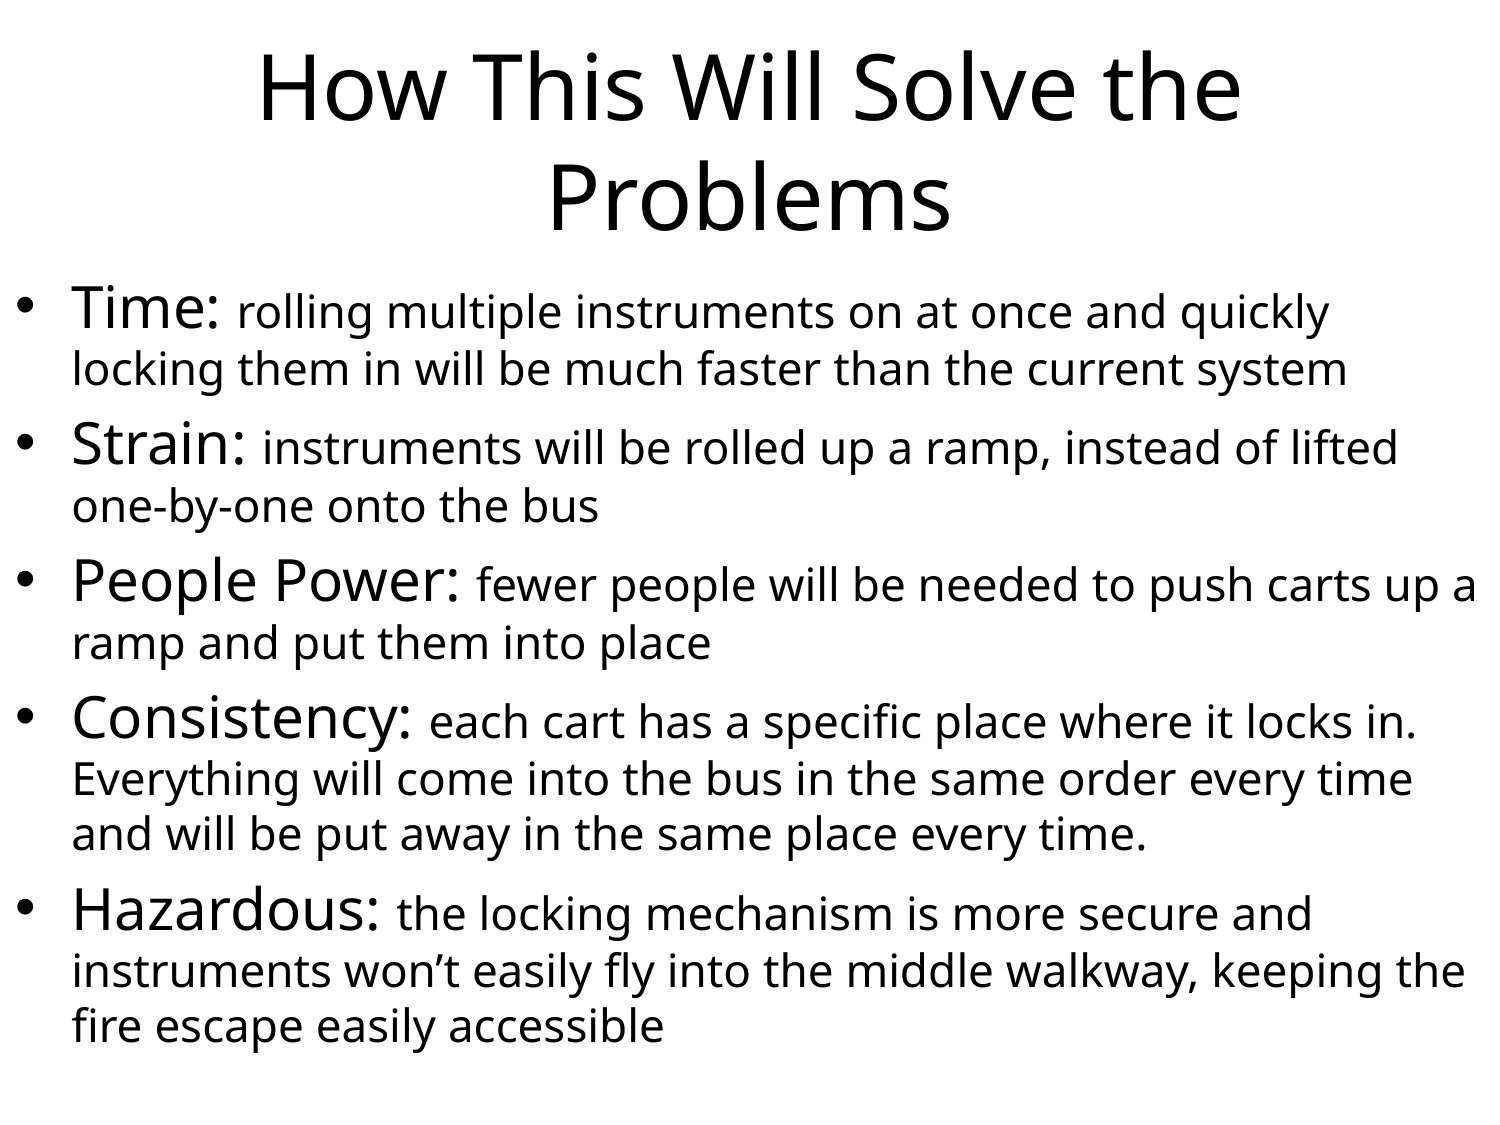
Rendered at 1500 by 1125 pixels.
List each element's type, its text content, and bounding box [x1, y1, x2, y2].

list Time: rolling multiple instruments on at once and quickly locking them in will be much faster than the current system Strain: instruments will be rolled up a ramp, instead of lifted one-by-one onto the bus People Power: fewer people will be needed to push carts up a ramp and put them into place Consistency: each cart has a specific place where it locks in. Everything will come into the bus in the same order every time and will be put away in the same place every time. Hazardous: the locking mechanism is more secure and instruments won’t easily fly into the middle walkway, keeping the fire escape easily accessible [0, 262, 1500, 1063]
title How This Will Solve the Problems [75, 45, 1425, 233]
